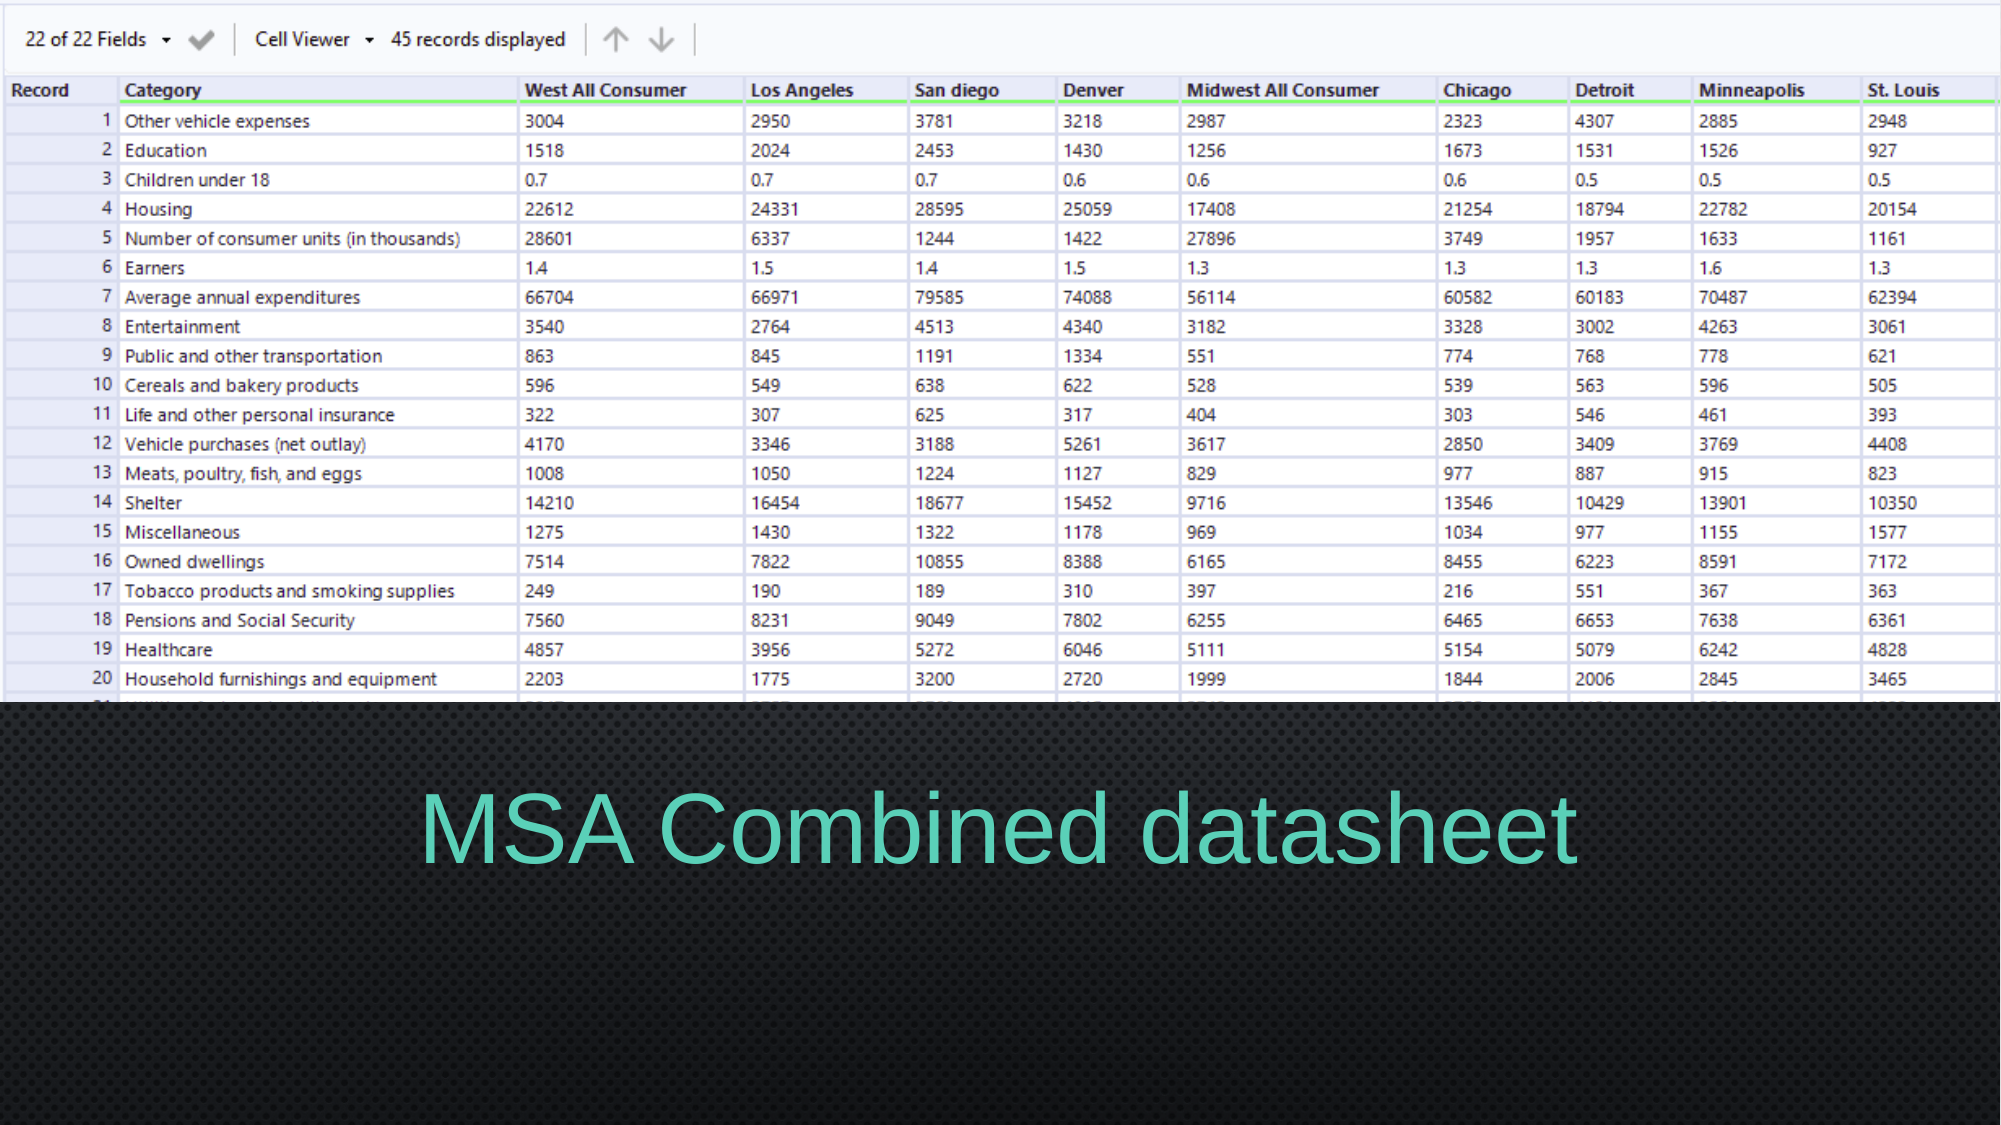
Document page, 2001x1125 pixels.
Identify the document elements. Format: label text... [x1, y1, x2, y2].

title MSA Combined datasheet [287, 715, 1711, 891]
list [0, 0, 2000, 702]
